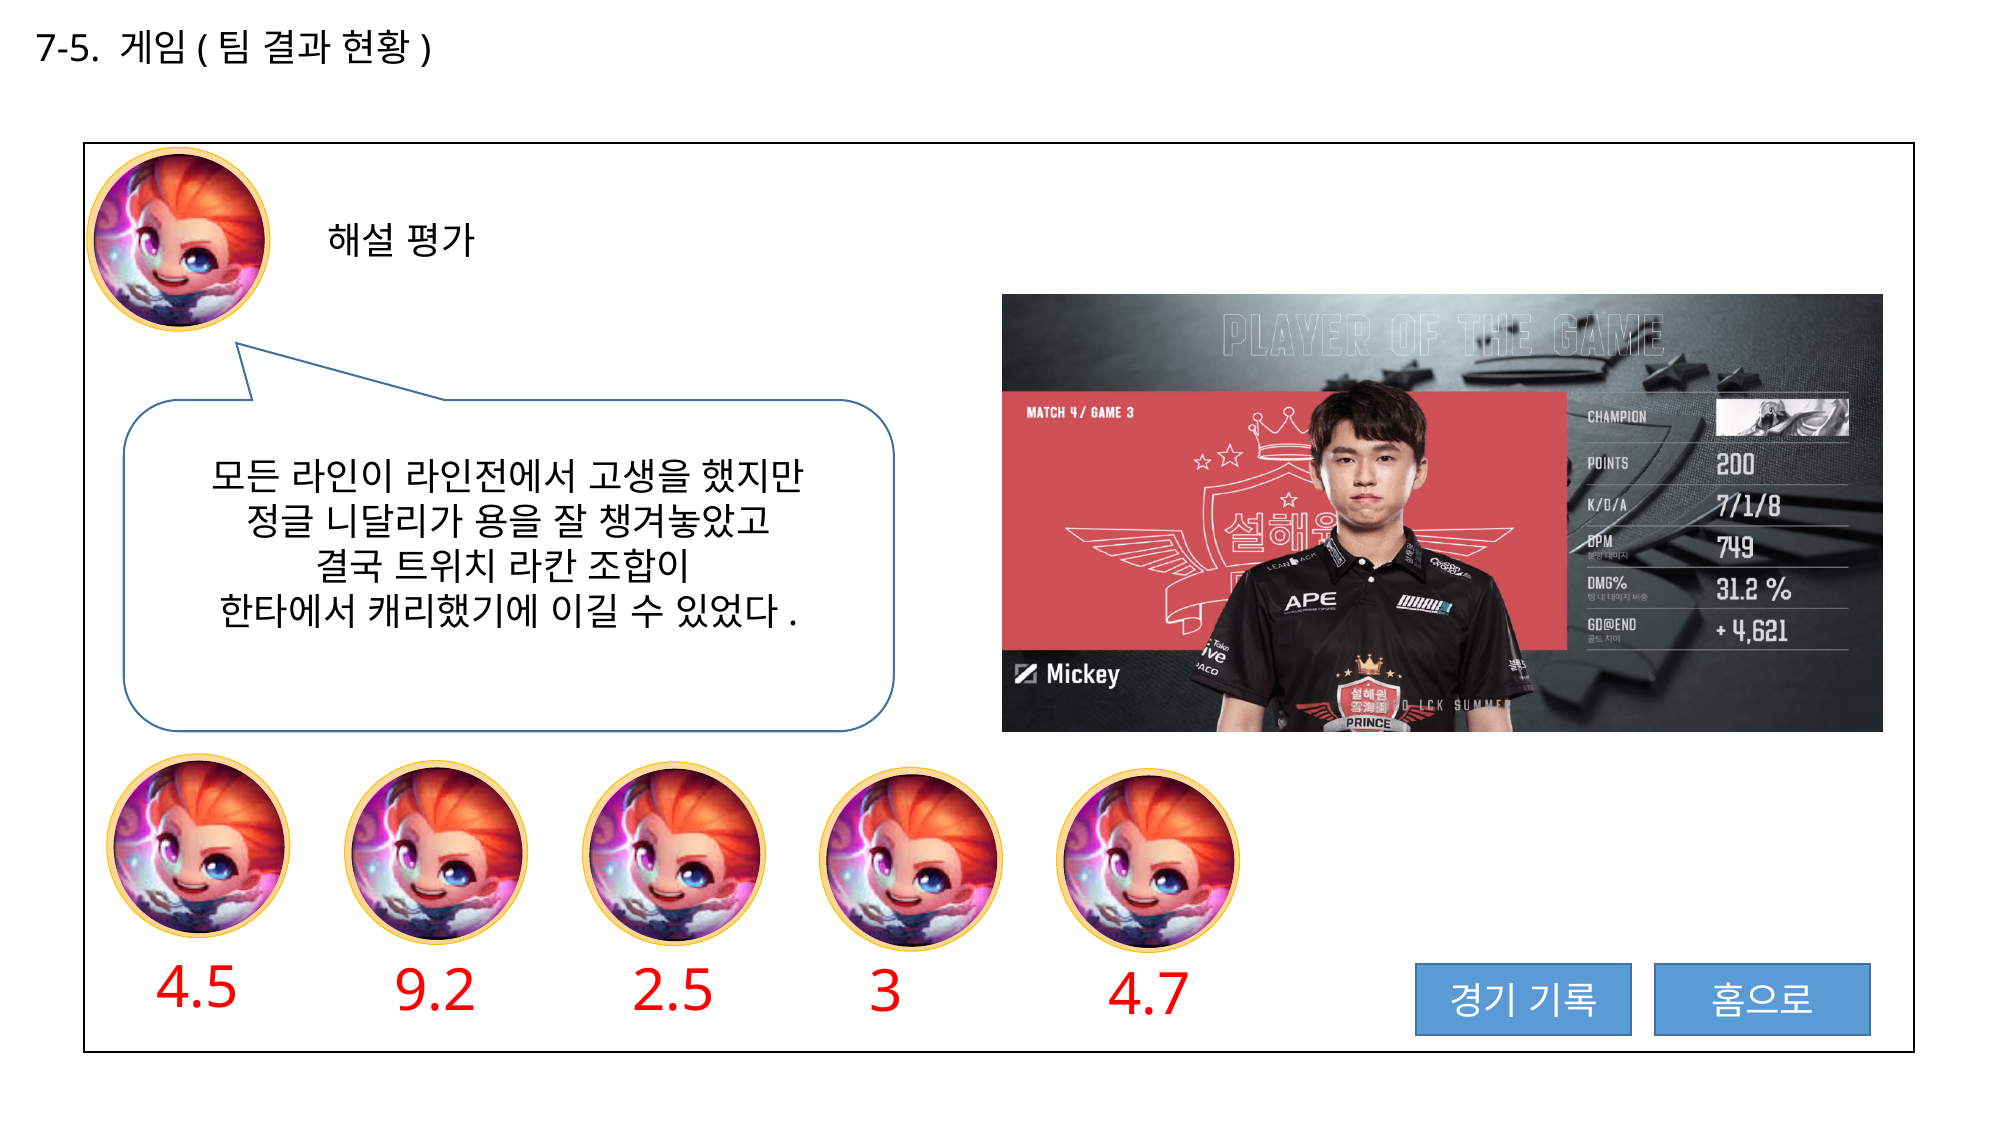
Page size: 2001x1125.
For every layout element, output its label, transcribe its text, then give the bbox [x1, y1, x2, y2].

text_box 4.5 [141, 941, 255, 1027]
text_box 9.2 [379, 945, 493, 1030]
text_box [344, 760, 528, 945]
text_box 경기 기록 [1415, 963, 1632, 1036]
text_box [106, 753, 290, 938]
text_box 4.7 [1093, 953, 1207, 1034]
text_box 3 [854, 952, 968, 1031]
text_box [819, 767, 1003, 952]
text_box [582, 761, 766, 946]
text_box 2.5 [617, 946, 731, 1029]
text_box 7-5. 게임(팀 결과 현황) [20, 16, 1877, 76]
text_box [1056, 768, 1240, 953]
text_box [86, 147, 270, 332]
text_box 홈으로 [1654, 963, 1871, 1036]
text_box 모든 라인이 라인전에서 고생을 했지만 정글 니달리가 용을 잘 챙겨놓았고 결국 트위치 라칸 조합이 한타에서 캐리했기에 이길 수 있었다. [122, 341, 895, 733]
text_box 해설 평가 [312, 210, 522, 270]
text_box [83, 142, 1915, 1053]
picture [1002, 294, 1883, 732]
